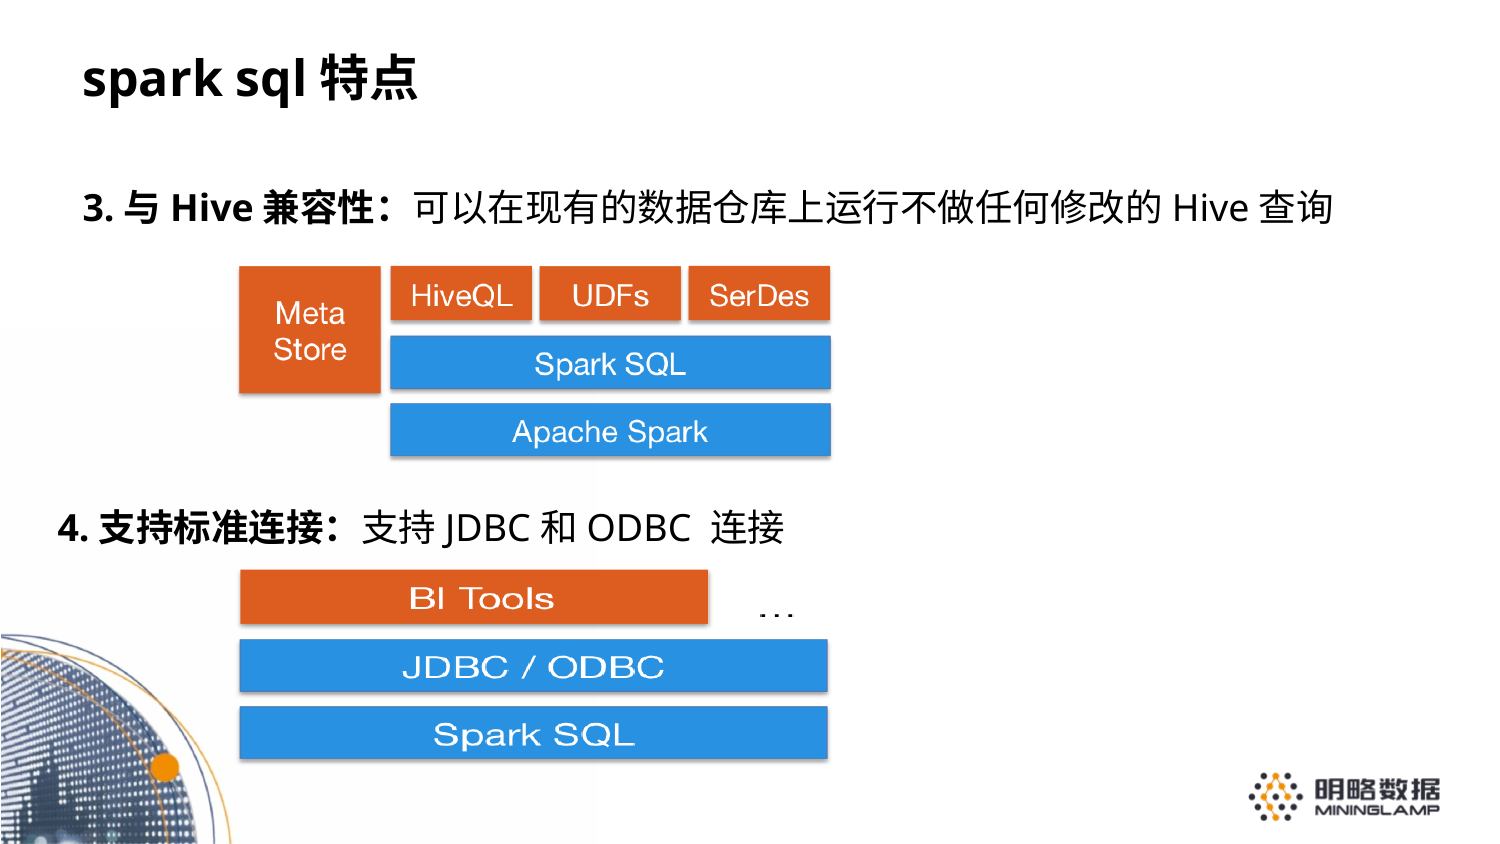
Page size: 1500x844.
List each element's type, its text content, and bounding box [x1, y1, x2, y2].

text_box 3.与Hive兼容性：可以在现有的数据仓库上运行不做任何修改的Hive查询 [67, 131, 1474, 457]
text_box 4.支持标准连接：支持JDBC和ODBC 连接 [42, 451, 801, 629]
picture [233, 263, 836, 465]
text_box spark sql特点 [67, 38, 545, 114]
picture [1, 329, 836, 843]
picture [1237, 760, 1457, 833]
